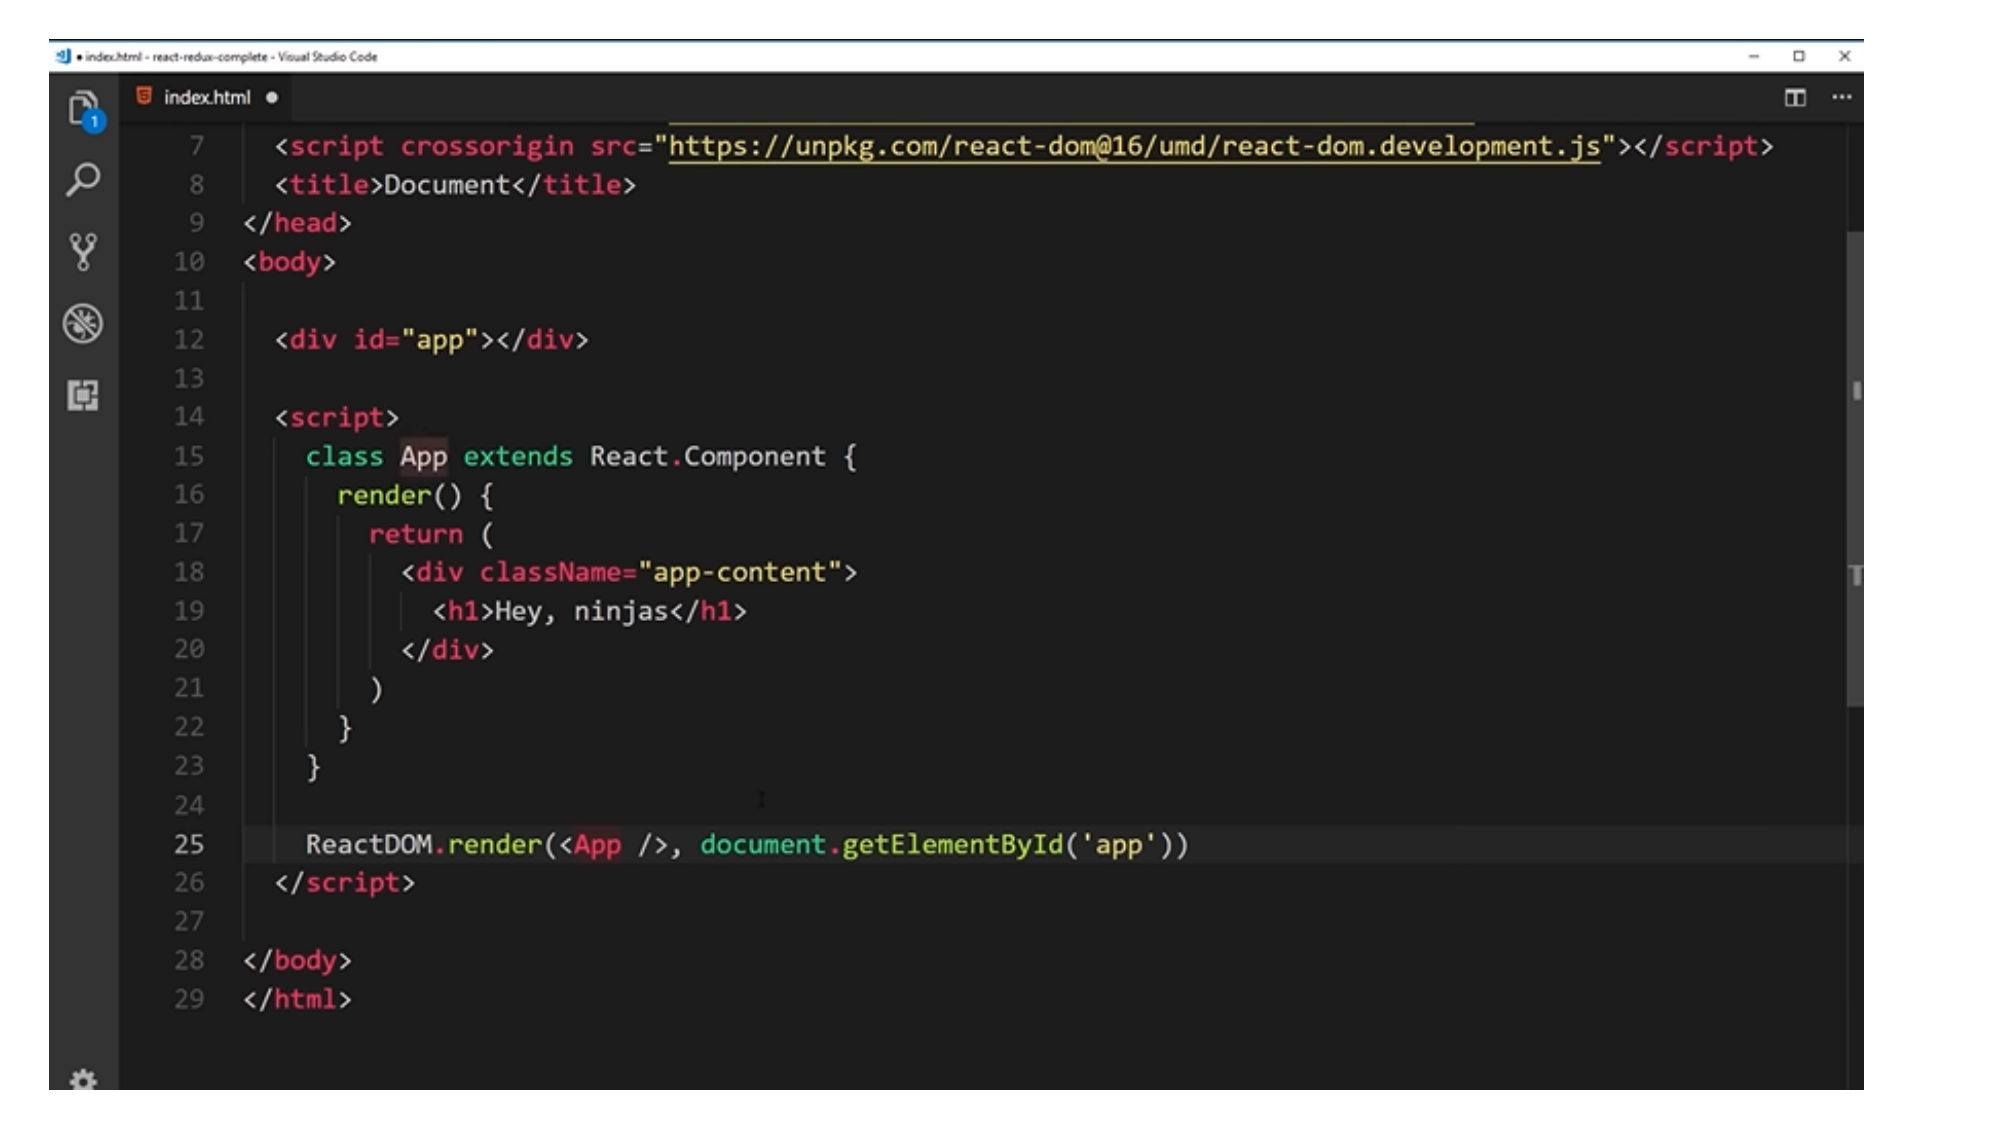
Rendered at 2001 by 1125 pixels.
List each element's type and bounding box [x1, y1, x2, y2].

picture [49, 39, 1865, 1090]
